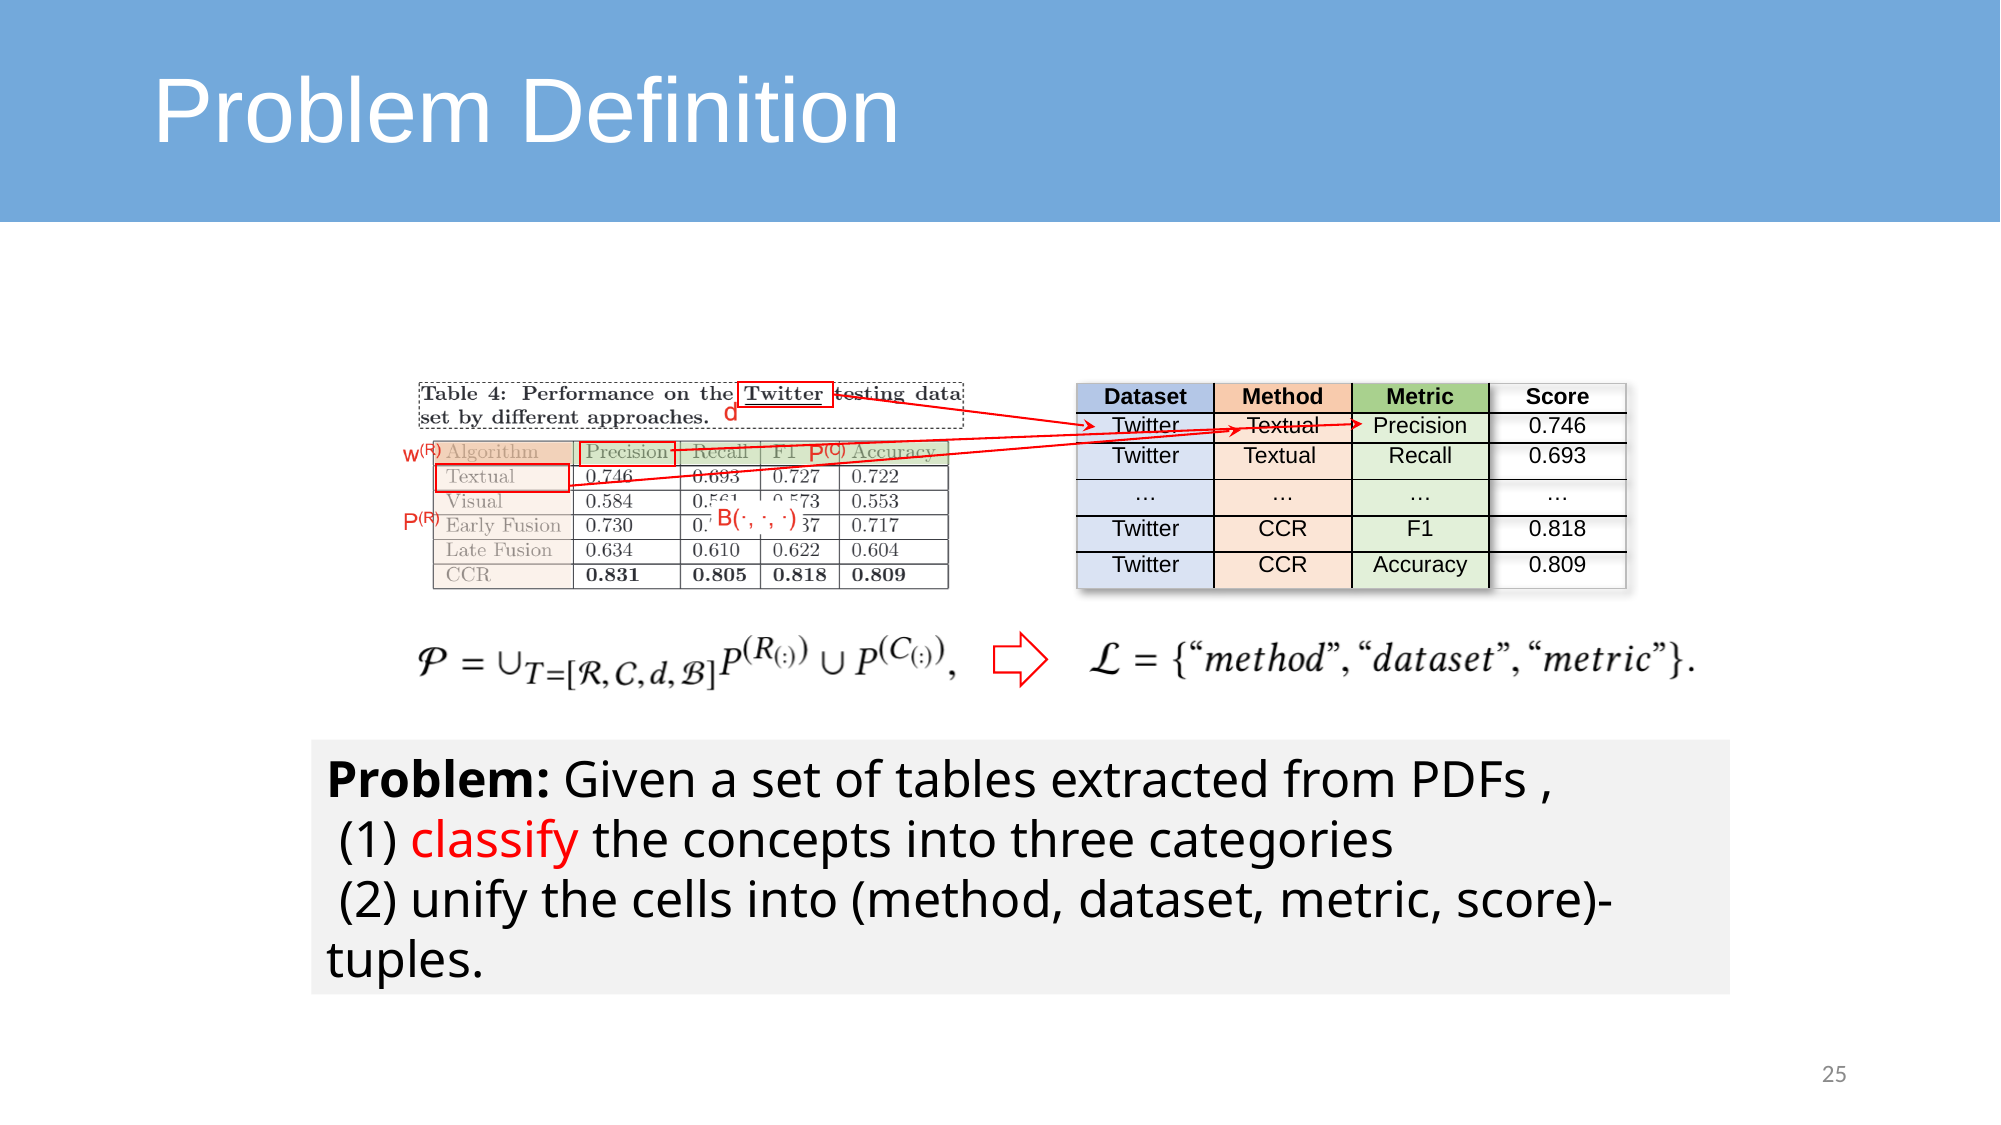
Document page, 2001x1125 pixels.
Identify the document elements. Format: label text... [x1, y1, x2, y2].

table_cell Textual [1241, 451, 1351, 479]
table_cell CCR [1215, 517, 1351, 551]
table_cell 0.746 [1490, 414, 1625, 442]
table_cell … [1078, 486, 1213, 515]
table_header Metric [1353, 384, 1488, 412]
table_cell Textual [1215, 414, 1351, 423]
picture [361, 370, 1022, 596]
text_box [833, 394, 1096, 423]
table_cell Precision [1353, 414, 1488, 442]
picture [1077, 622, 1719, 697]
table_header Score [1490, 384, 1625, 412]
table_header Method [1215, 384, 1351, 412]
table_cell Twitter [1078, 517, 1213, 551]
picture [400, 631, 976, 710]
table_header Dataset [1078, 384, 1213, 412]
table_cell 0.809 [1490, 553, 1625, 588]
table_cell 0.818 [1490, 517, 1625, 551]
table_cell … [1215, 480, 1351, 515]
table_cell Accuracy [1353, 553, 1488, 588]
table_cell … [1490, 480, 1625, 515]
table_cell … [1353, 480, 1488, 515]
table_cell CCR [1215, 553, 1351, 588]
title Problem Definition [137, 4, 1863, 222]
text_box [993, 630, 1049, 689]
table_cell Twitter [1096, 414, 1213, 423]
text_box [569, 430, 1241, 486]
table_cell Twitter [1078, 553, 1213, 588]
table_cell F1 [1353, 517, 1488, 551]
table_cell 0.693 [1490, 444, 1625, 479]
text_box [670, 423, 1363, 451]
slide_number 25 [1412, 1042, 1863, 1103]
table_cell Recall [1353, 444, 1488, 479]
